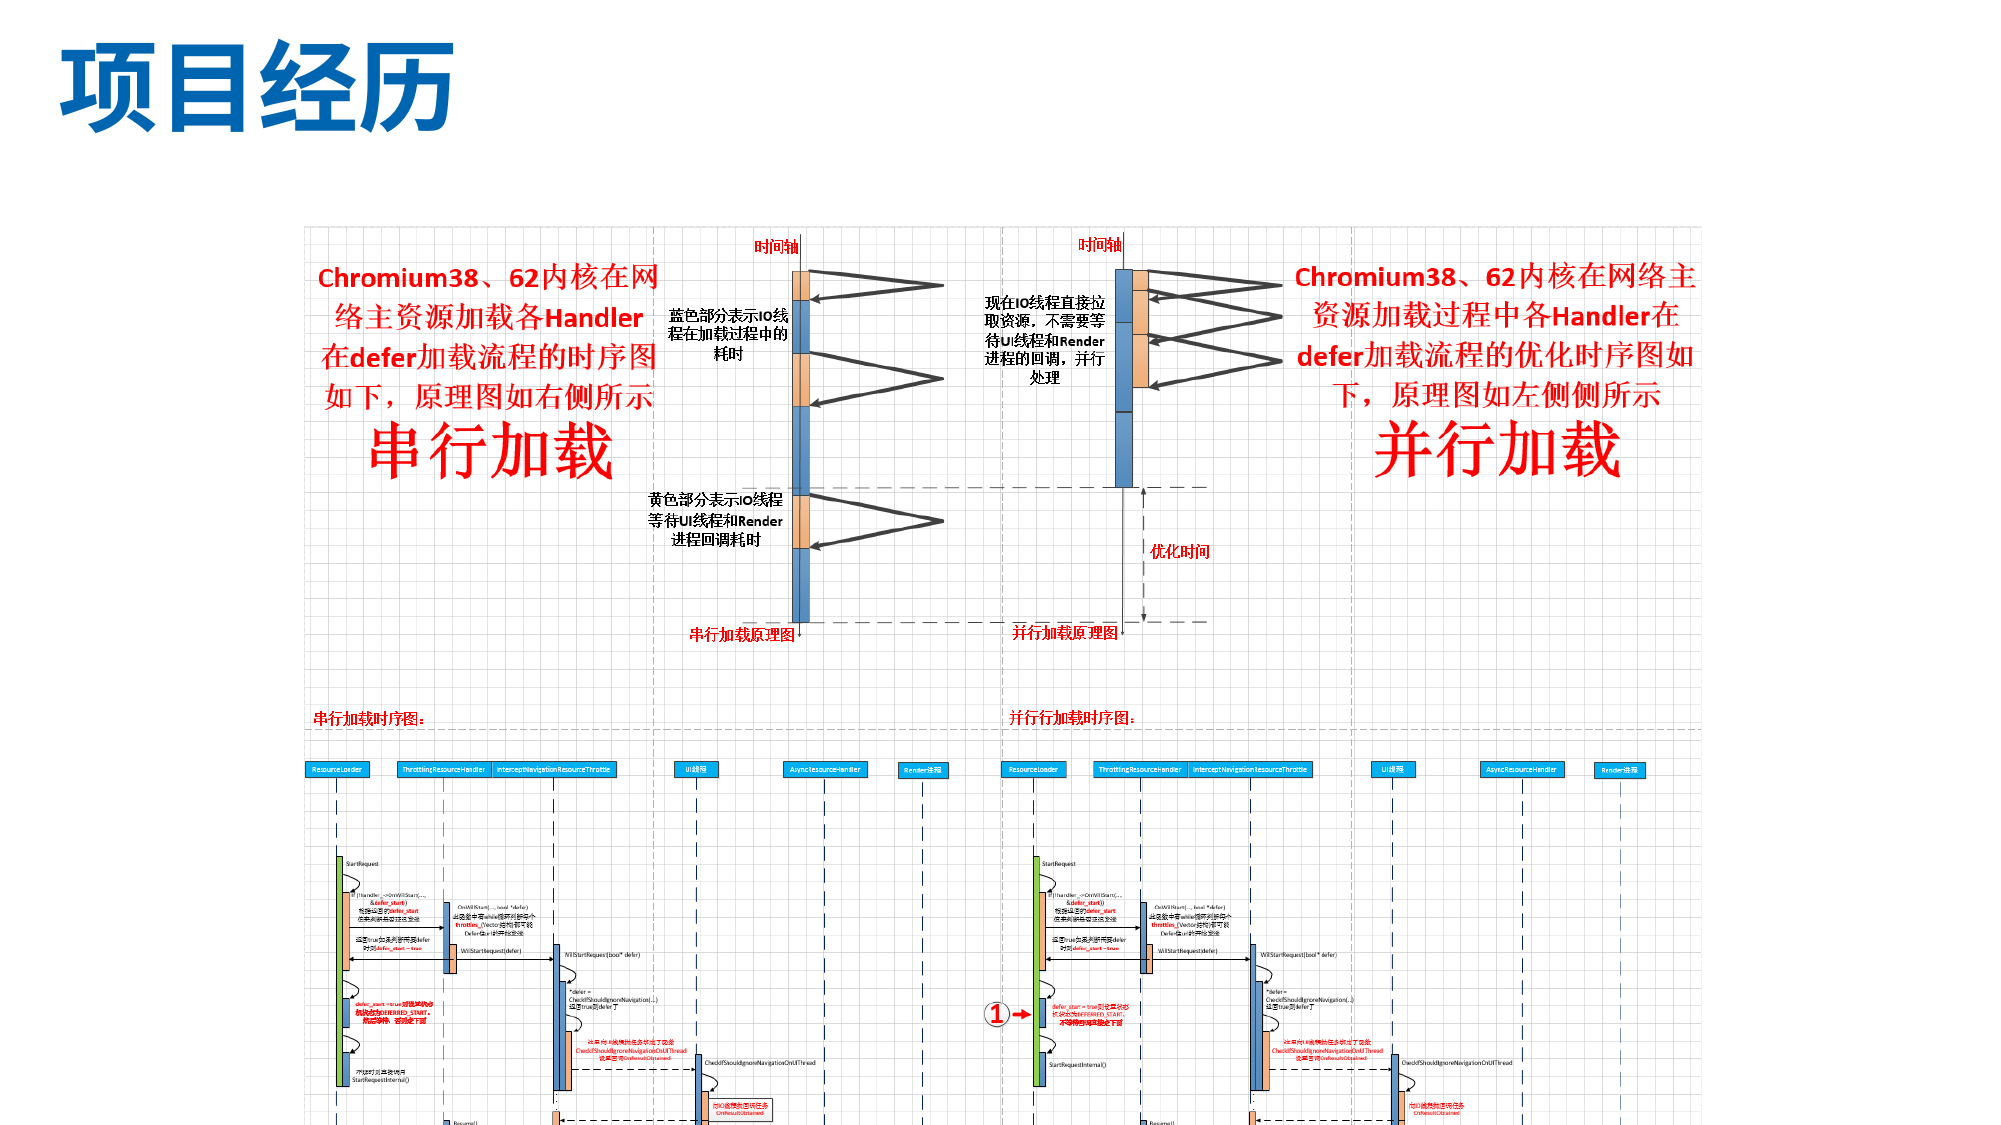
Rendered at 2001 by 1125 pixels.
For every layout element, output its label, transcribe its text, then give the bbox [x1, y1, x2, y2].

picture [294, 217, 1702, 1125]
text_box 项目经历 [43, 17, 474, 152]
